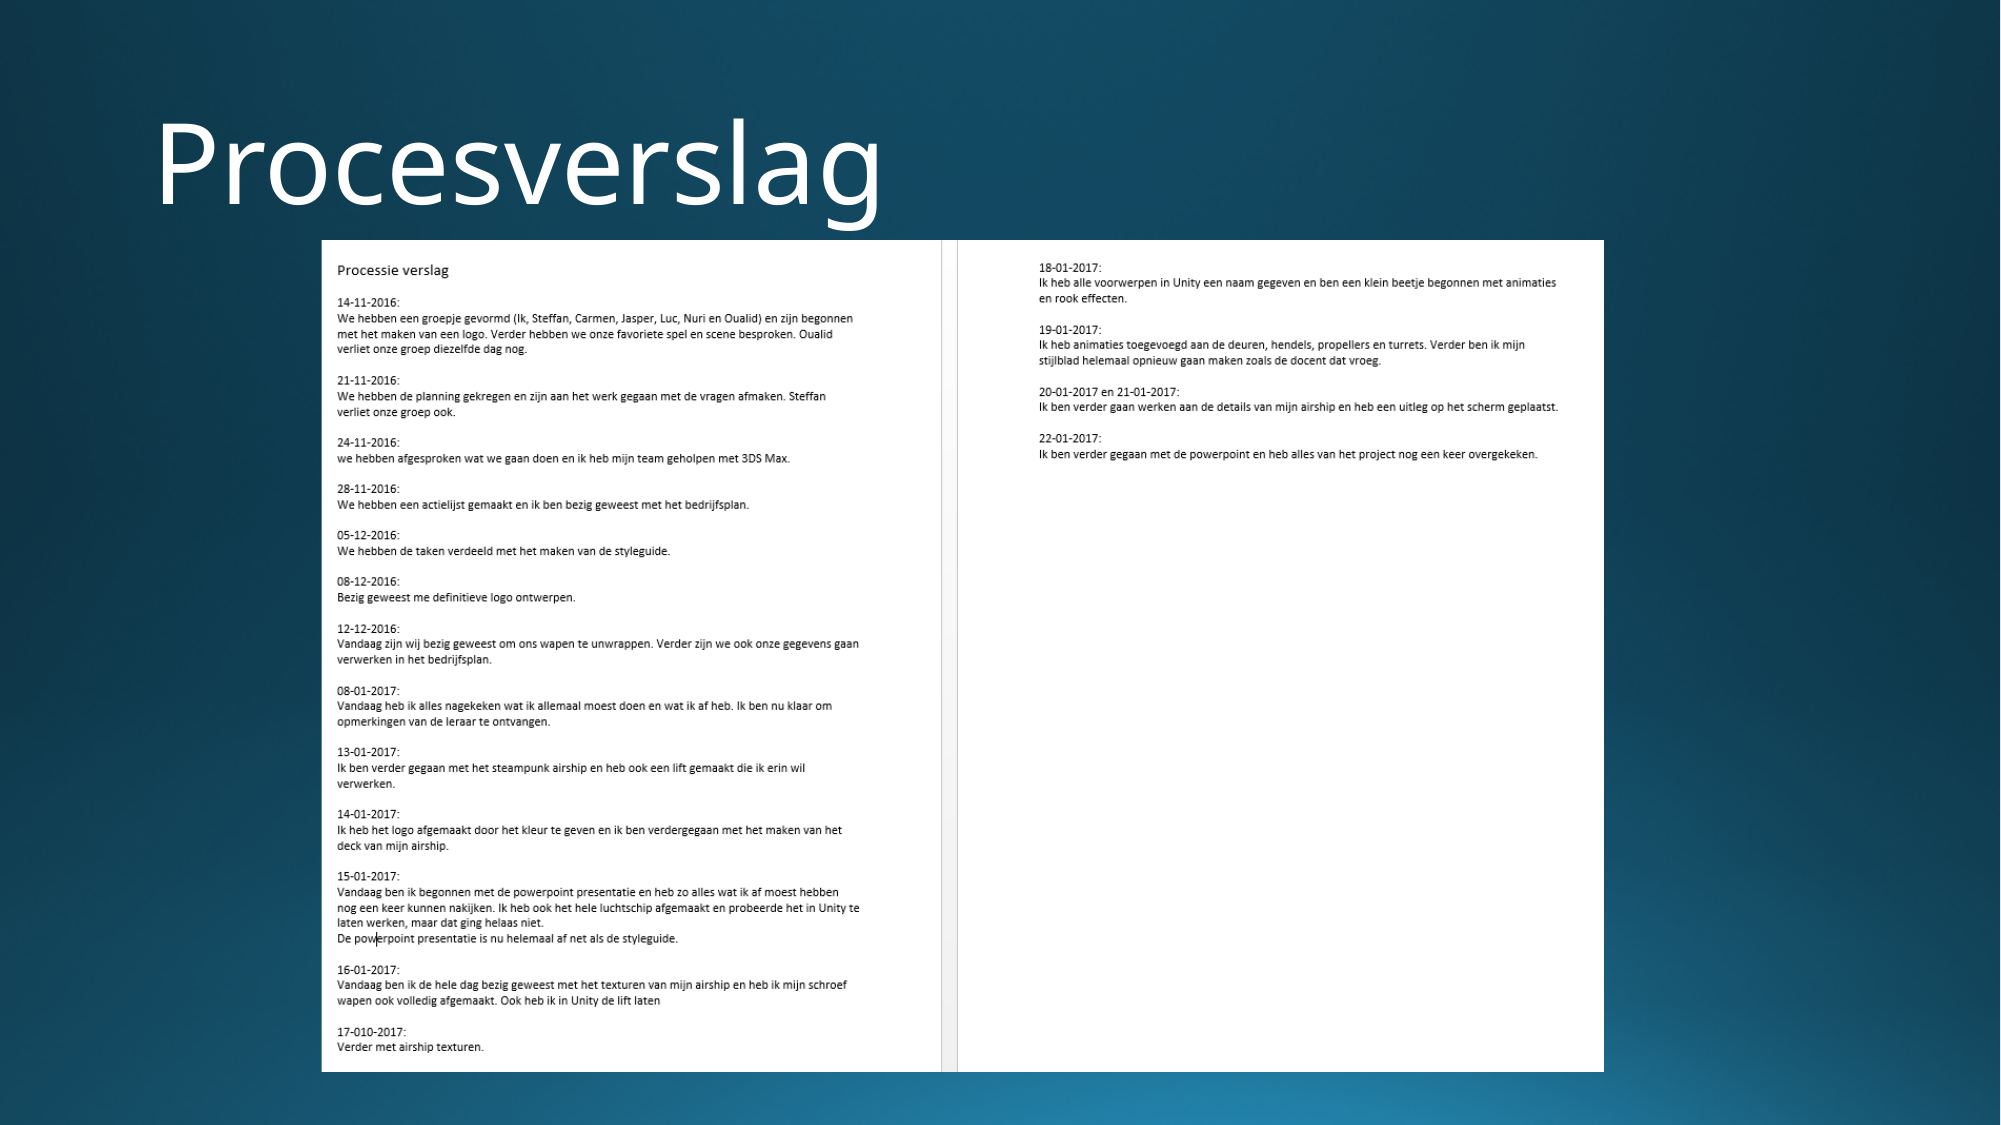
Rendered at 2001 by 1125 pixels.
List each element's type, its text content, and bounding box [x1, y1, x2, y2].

picture [0, 0, 2001, 1125]
title Procesverslag [137, 59, 1863, 278]
